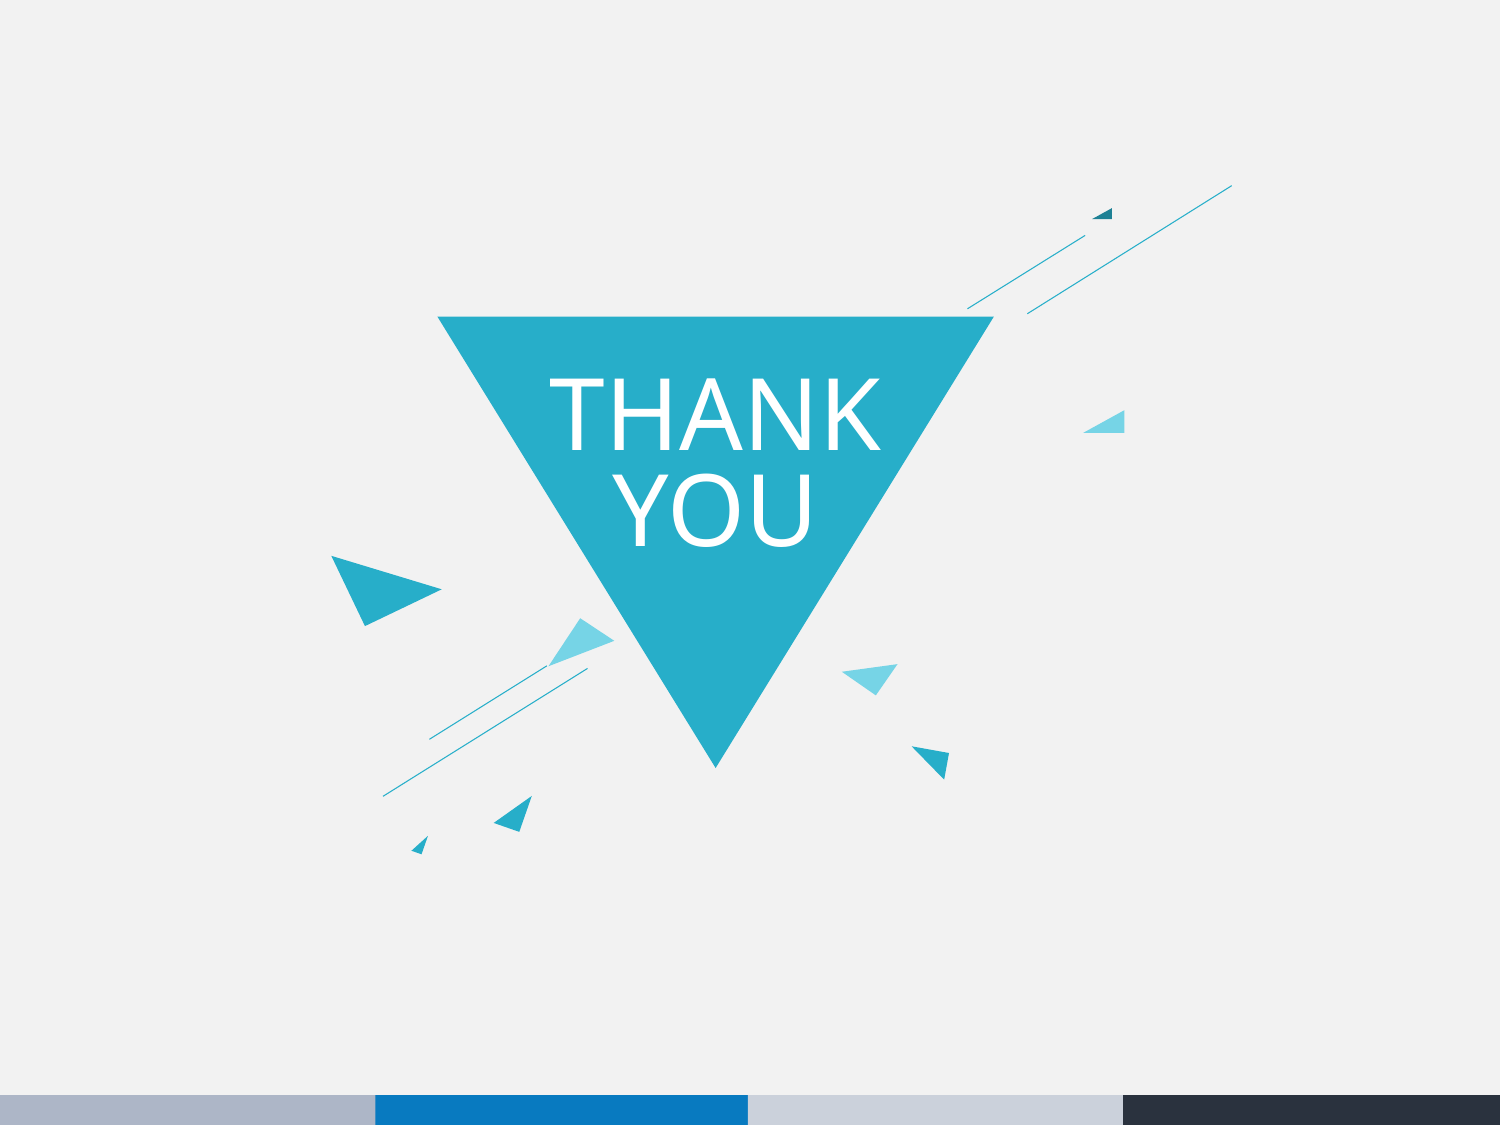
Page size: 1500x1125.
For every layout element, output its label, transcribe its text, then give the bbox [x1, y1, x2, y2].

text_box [1027, 185, 1232, 314]
text_box [547, 616, 617, 668]
text_box [491, 797, 533, 834]
text_box [839, 662, 900, 697]
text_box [967, 235, 1027, 309]
text_box [409, 835, 429, 856]
text_box [908, 744, 951, 782]
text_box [382, 668, 588, 797]
text_box [1082, 408, 1126, 434]
text_box [329, 554, 445, 628]
text_box THANK YOU [435, 315, 996, 770]
